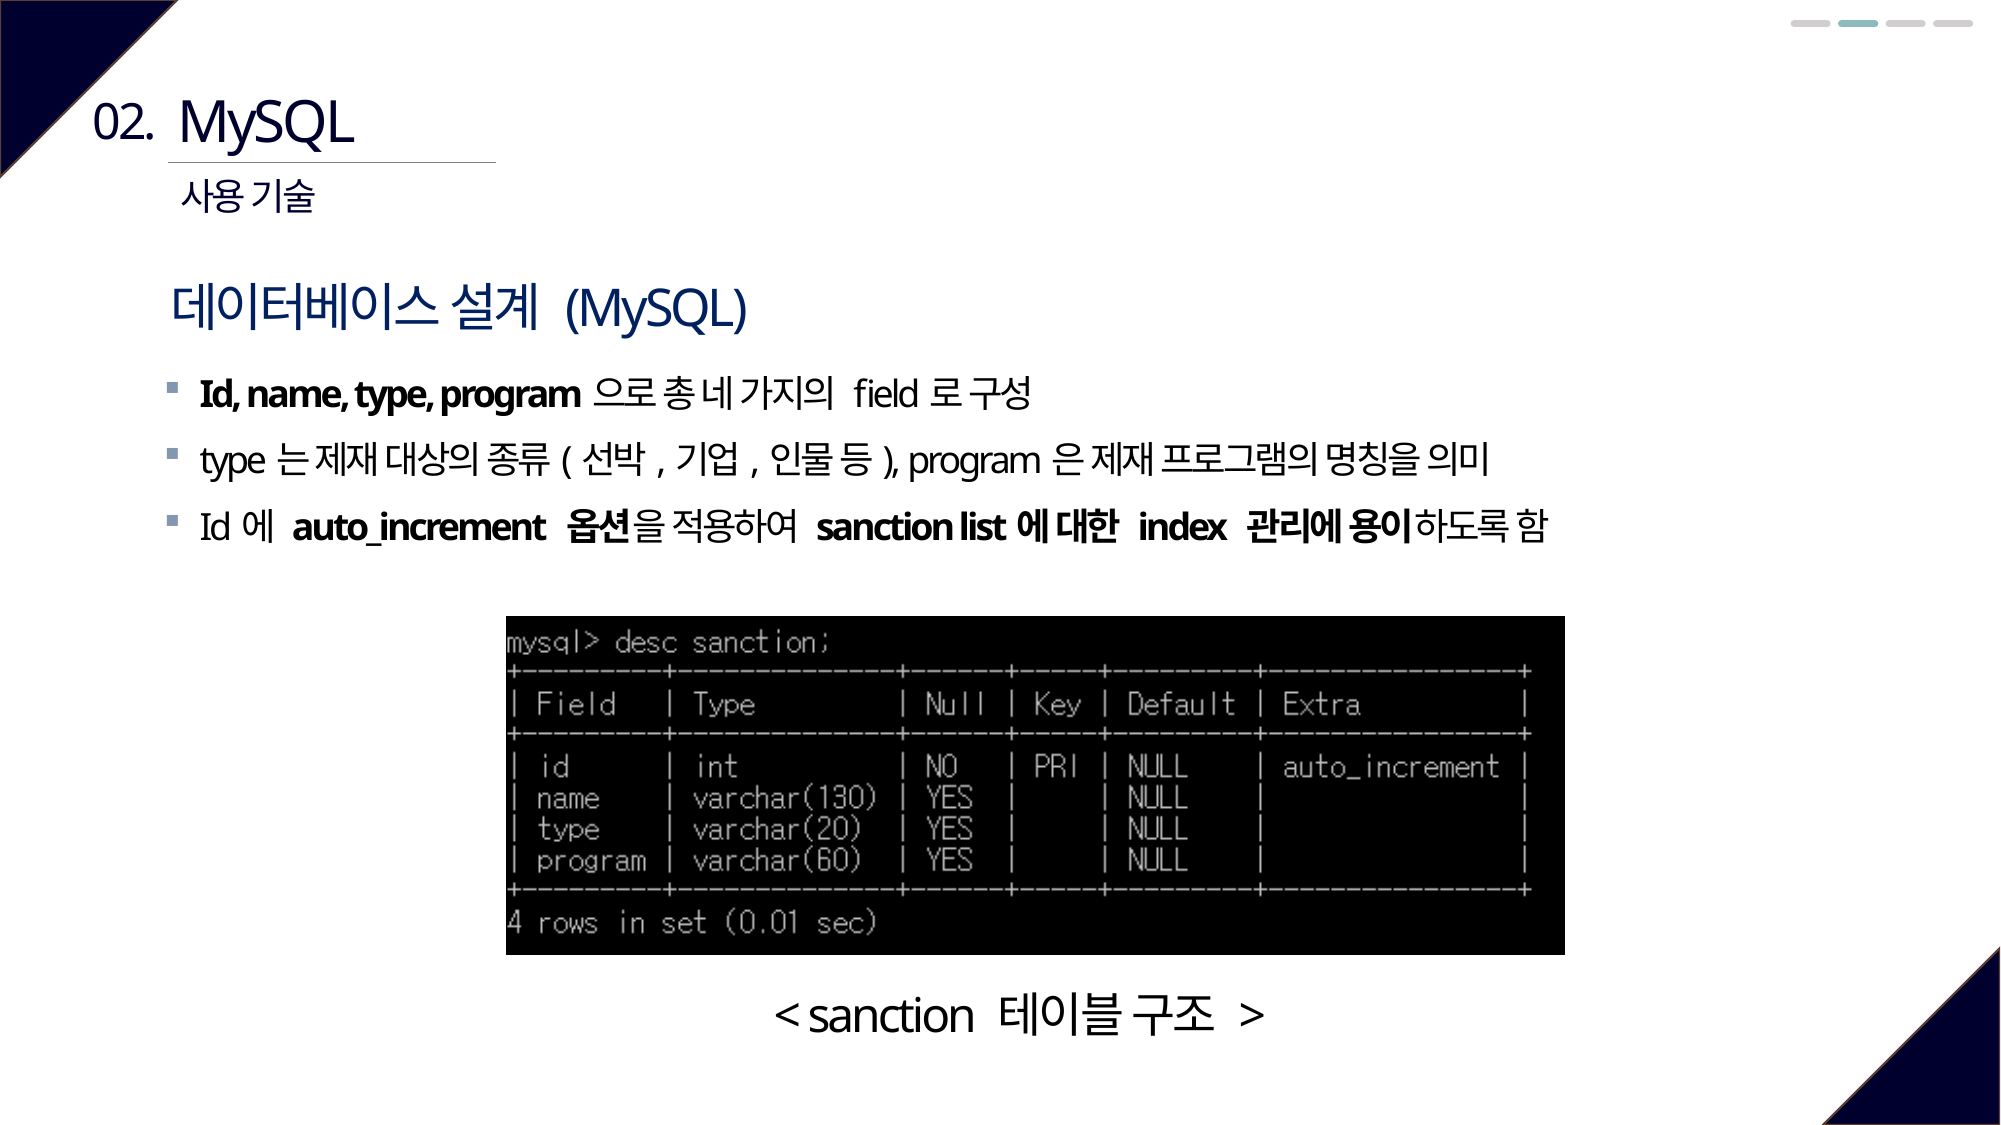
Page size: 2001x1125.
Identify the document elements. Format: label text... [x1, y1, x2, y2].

text_box Id, name, type, program으로 총 네 가지의 field로 구성 type는 제재 대상의 종류(선박,기업,인물 등), program은 제재 프로그램의 명칭을 의미 Id에 auto_increment 옵션을 적용하여 sanction list에 대한 index 관리에 용이하도록 함 [149, 353, 1755, 556]
text_box 02. [78, 81, 172, 157]
picture [506, 616, 1565, 955]
text_box 사용 기술 [165, 165, 458, 225]
text_box < sanction 테이블 구조 > [758, 977, 1312, 1050]
text_box 데이터베이스 설계 (MySQL) [155, 266, 1289, 344]
text_box MySQL [162, 76, 371, 162]
